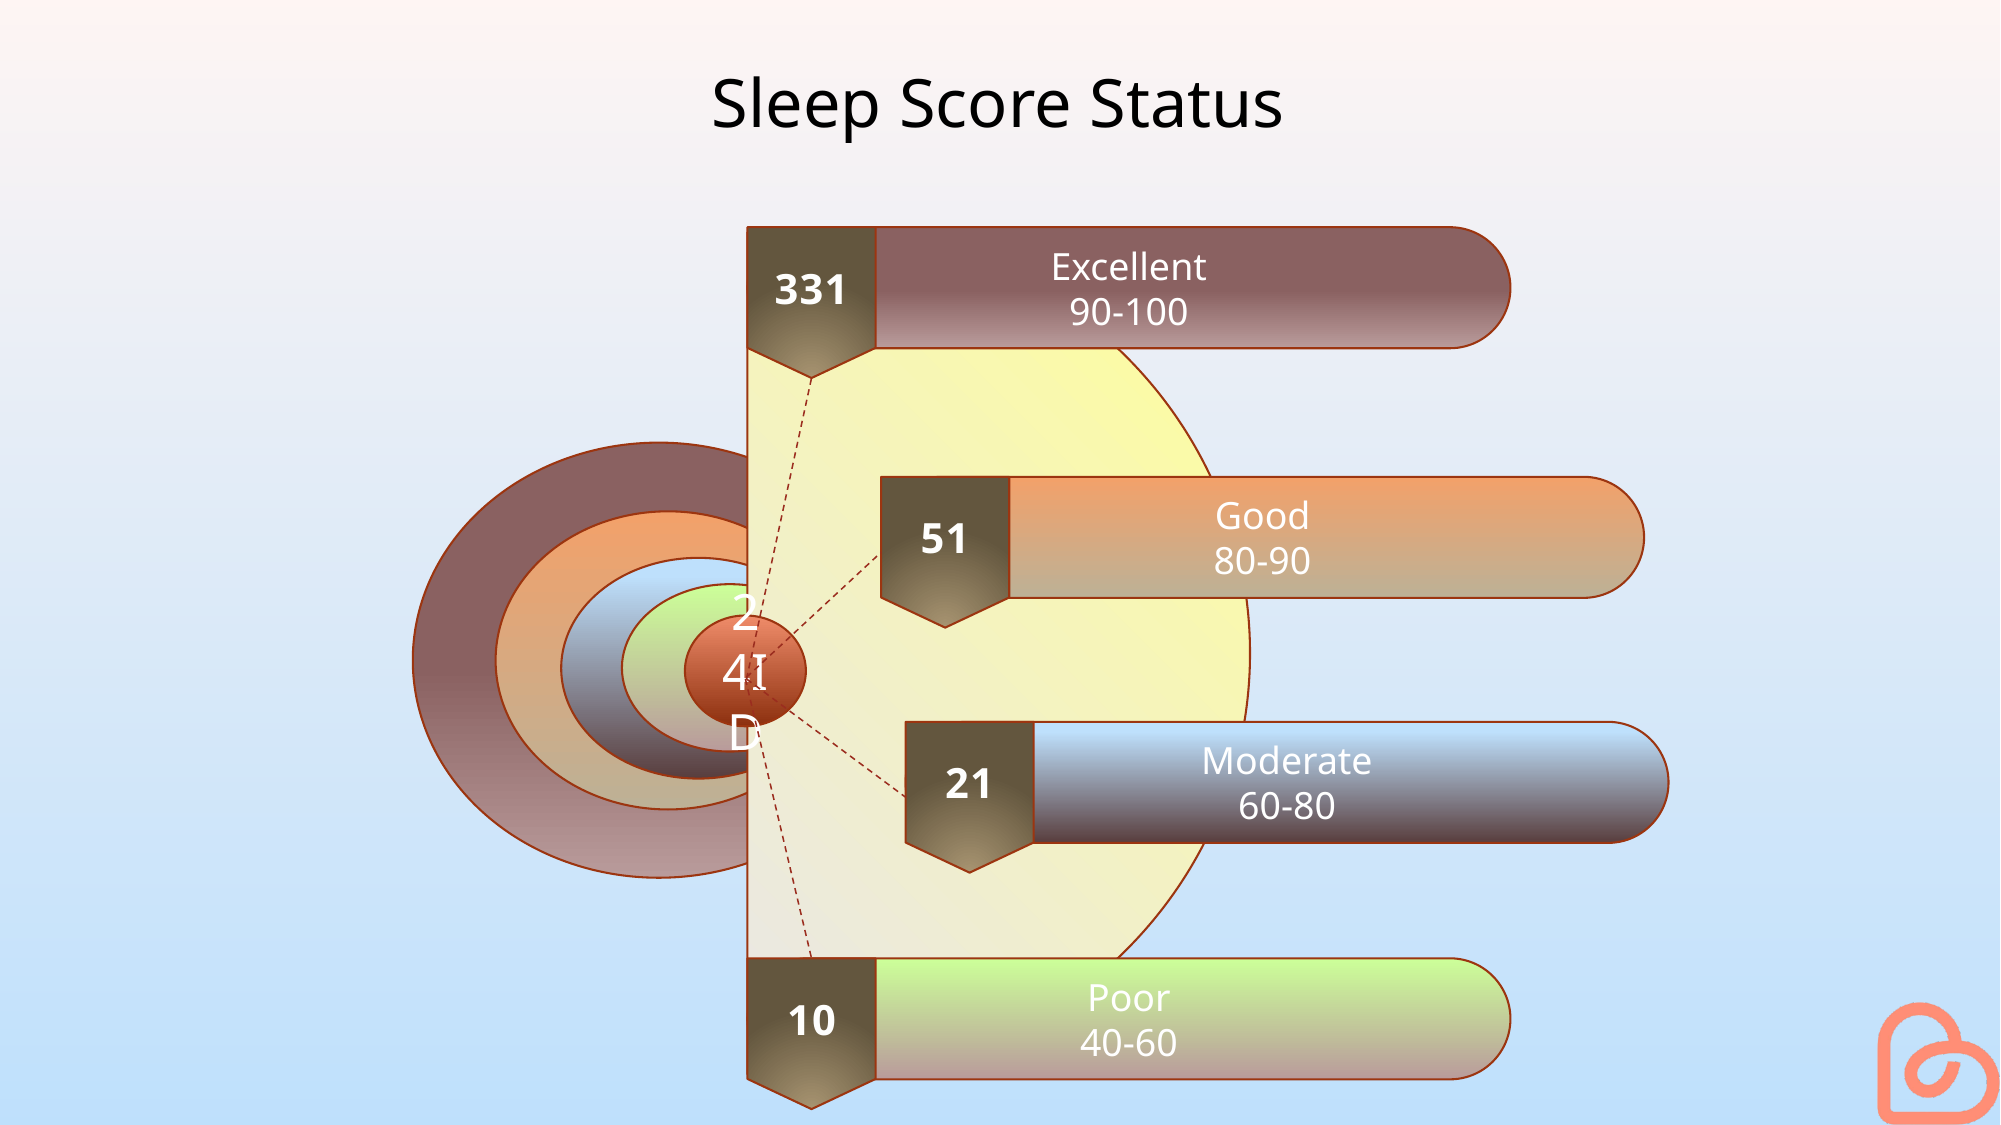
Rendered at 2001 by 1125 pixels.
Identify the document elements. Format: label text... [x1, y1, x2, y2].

picture [1822, 955, 2000, 1125]
text_box Sleep Score Status [531, 53, 1466, 149]
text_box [416, 230, 1665, 1105]
